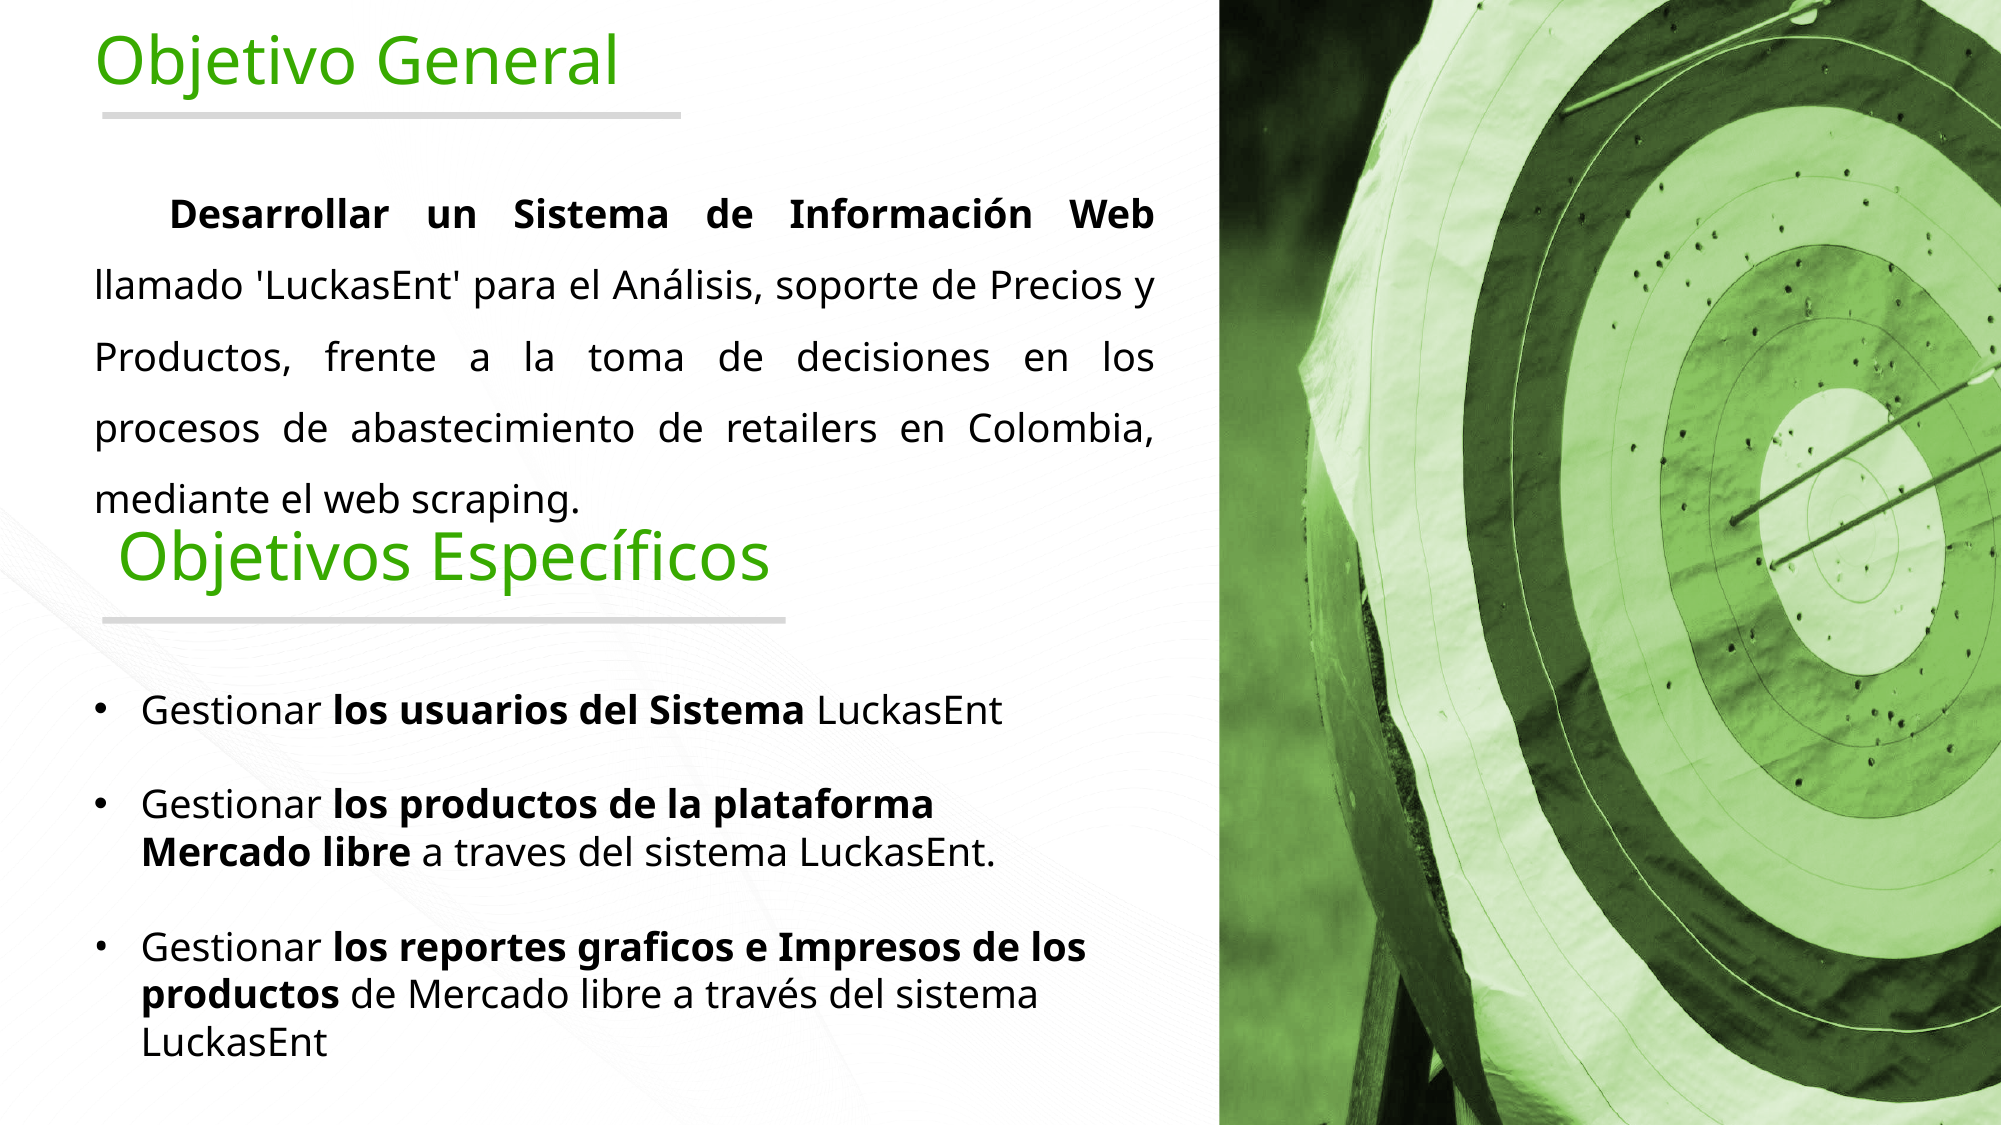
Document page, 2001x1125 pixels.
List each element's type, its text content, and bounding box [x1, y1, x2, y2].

text_box Desarrollar un Sistema de Información Web llamado 'LuckasEnt' para el Análisis, soporte de Precios y Productos, frente a la toma de decisiones en los procesos de abastecimiento de retailers en Colombia, mediante el web scraping. [78, 157, 1172, 530]
text_box Objetivo General [78, 19, 638, 106]
text_box [102, 112, 681, 119]
text_box Objetivos Específicos [102, 515, 807, 593]
text_box [102, 617, 786, 624]
text_box Gestionar los usuarios del Sistema LuckasEnt Gestionar los productos de la plataforma Mercado libre a traves del sistema LuckasEnt. Gestionar los reportes graficos e Impresos de los productos de Mercado libre a través del sistema LuckasEnt [78, 677, 1112, 1072]
picture [0, 0, 2001, 1125]
